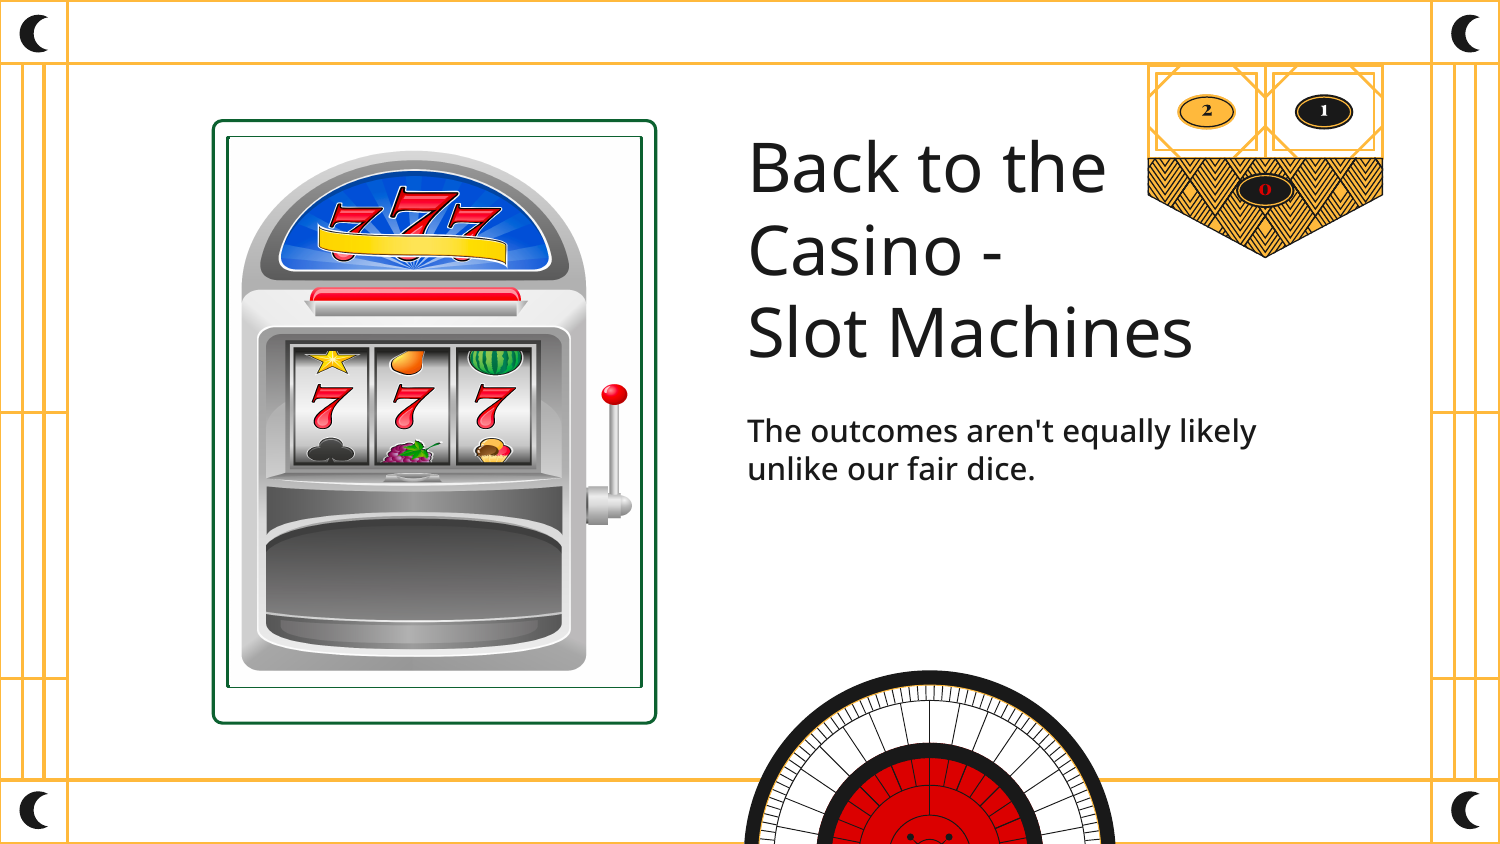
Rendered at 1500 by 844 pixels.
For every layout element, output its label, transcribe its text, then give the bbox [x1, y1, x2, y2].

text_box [1147, 64, 1384, 259]
subtitle The outcomes aren't equally likely unlike our fair dice. [732, 396, 1358, 574]
picture [230, 136, 640, 688]
title Back to the Casino - Slot Machines [732, 292, 1287, 387]
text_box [743, 670, 1117, 844]
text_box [212, 120, 656, 724]
